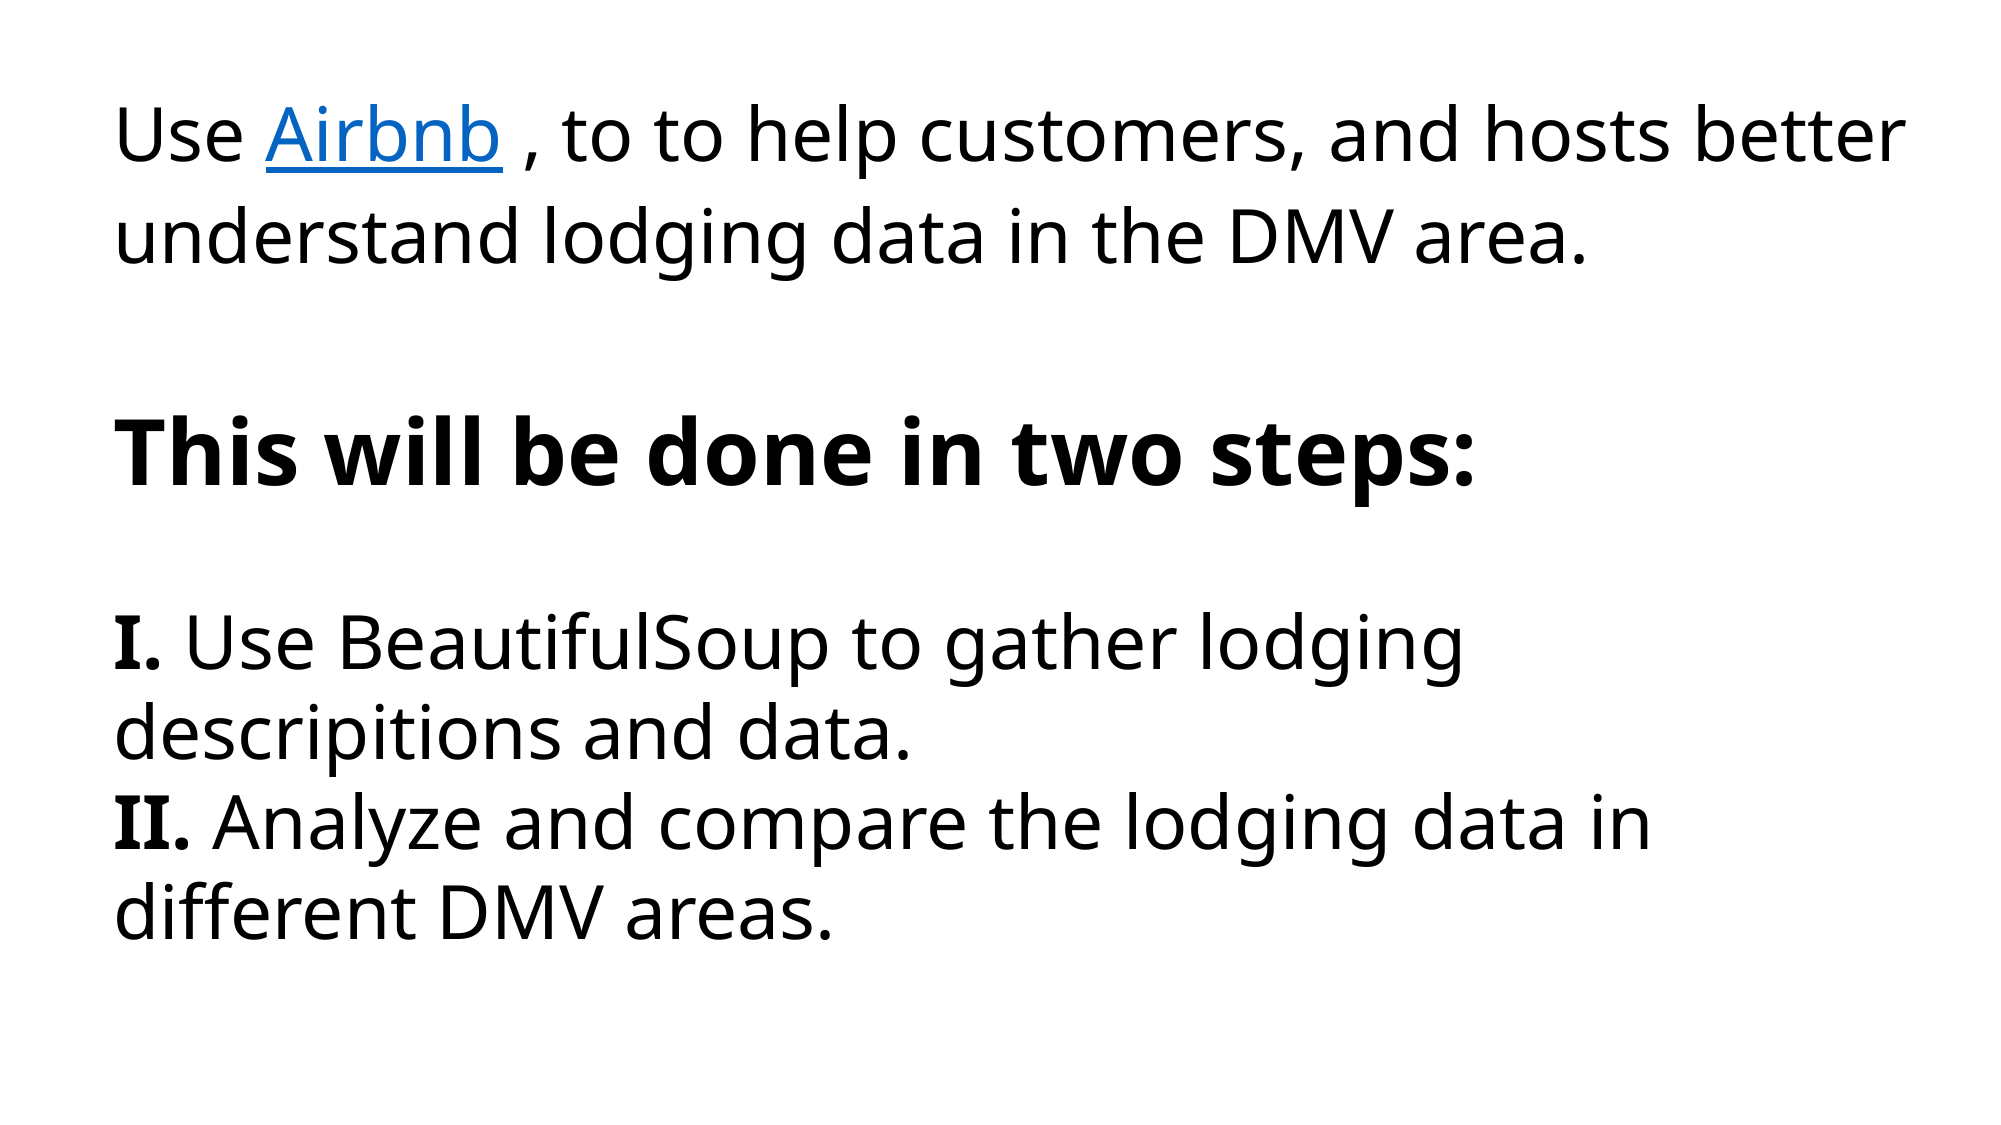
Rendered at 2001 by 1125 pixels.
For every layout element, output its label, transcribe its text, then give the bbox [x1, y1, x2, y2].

text_box This will be done in two steps: I. Use BeautifulSoup to gather lodging descripitions and data. II. Analyze and compare the lodging data in different DMV areas. [98, 386, 1927, 962]
text_box Use Airbnb , to to help customers, and hosts better understand lodging data in the DMV area. [98, 79, 1927, 287]
